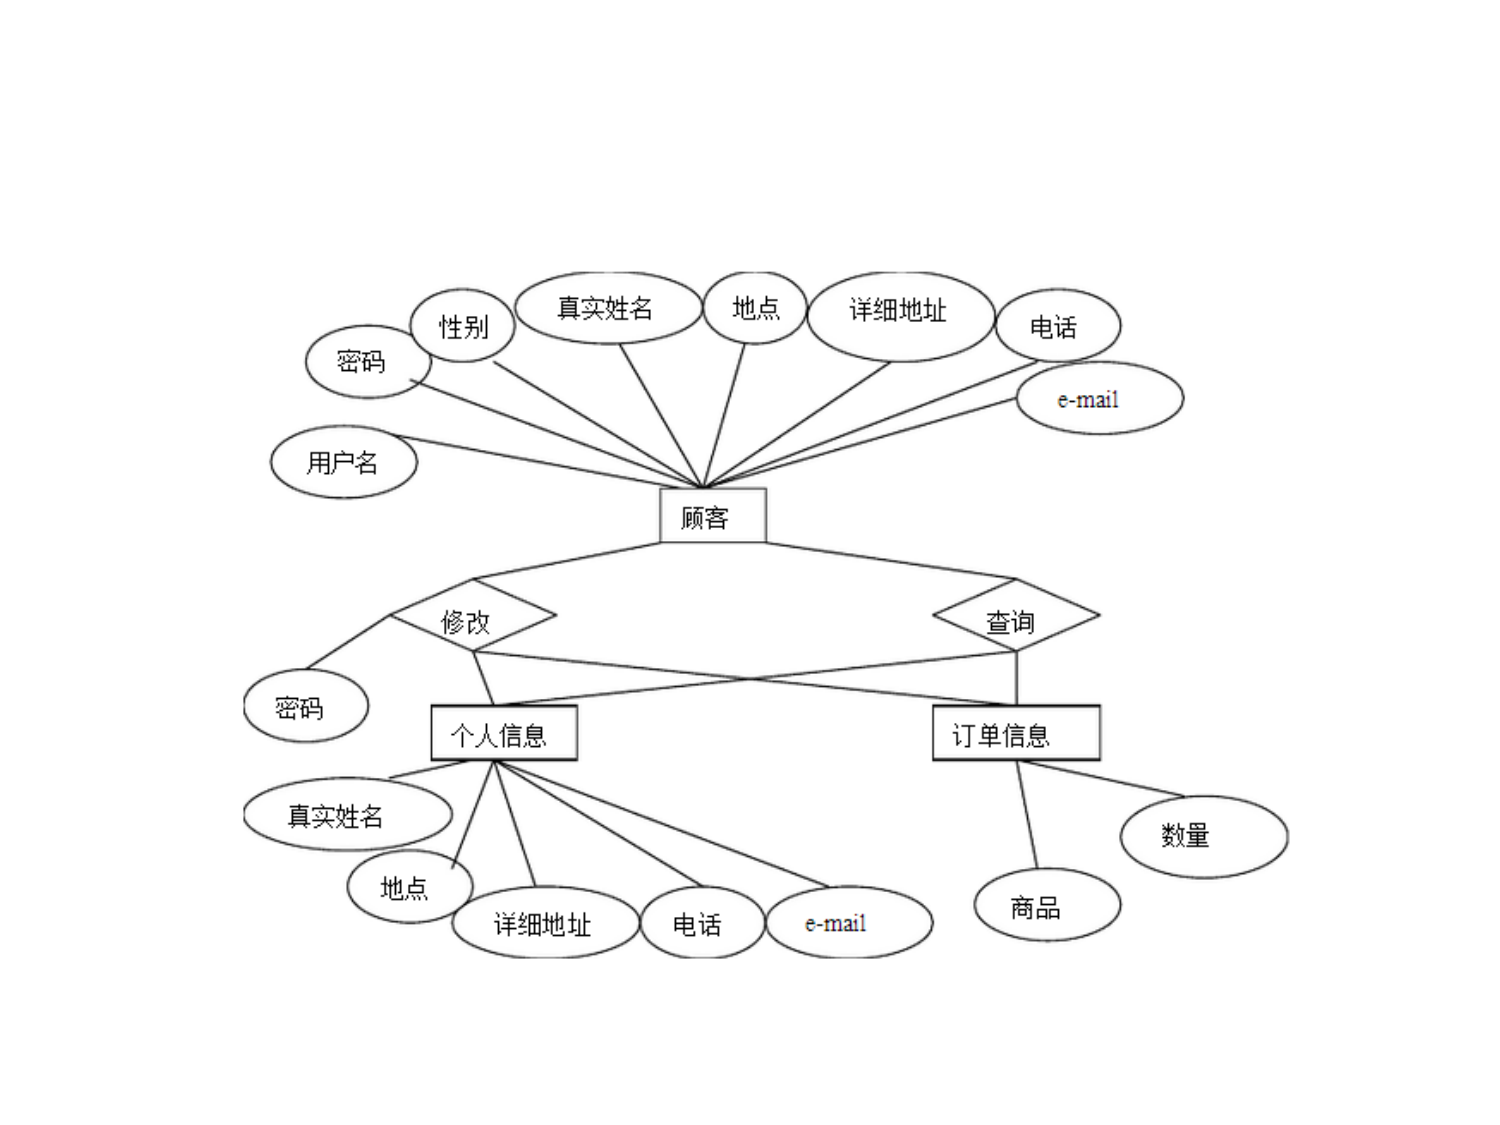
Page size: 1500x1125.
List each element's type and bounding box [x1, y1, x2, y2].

picture [194, 266, 1295, 983]
